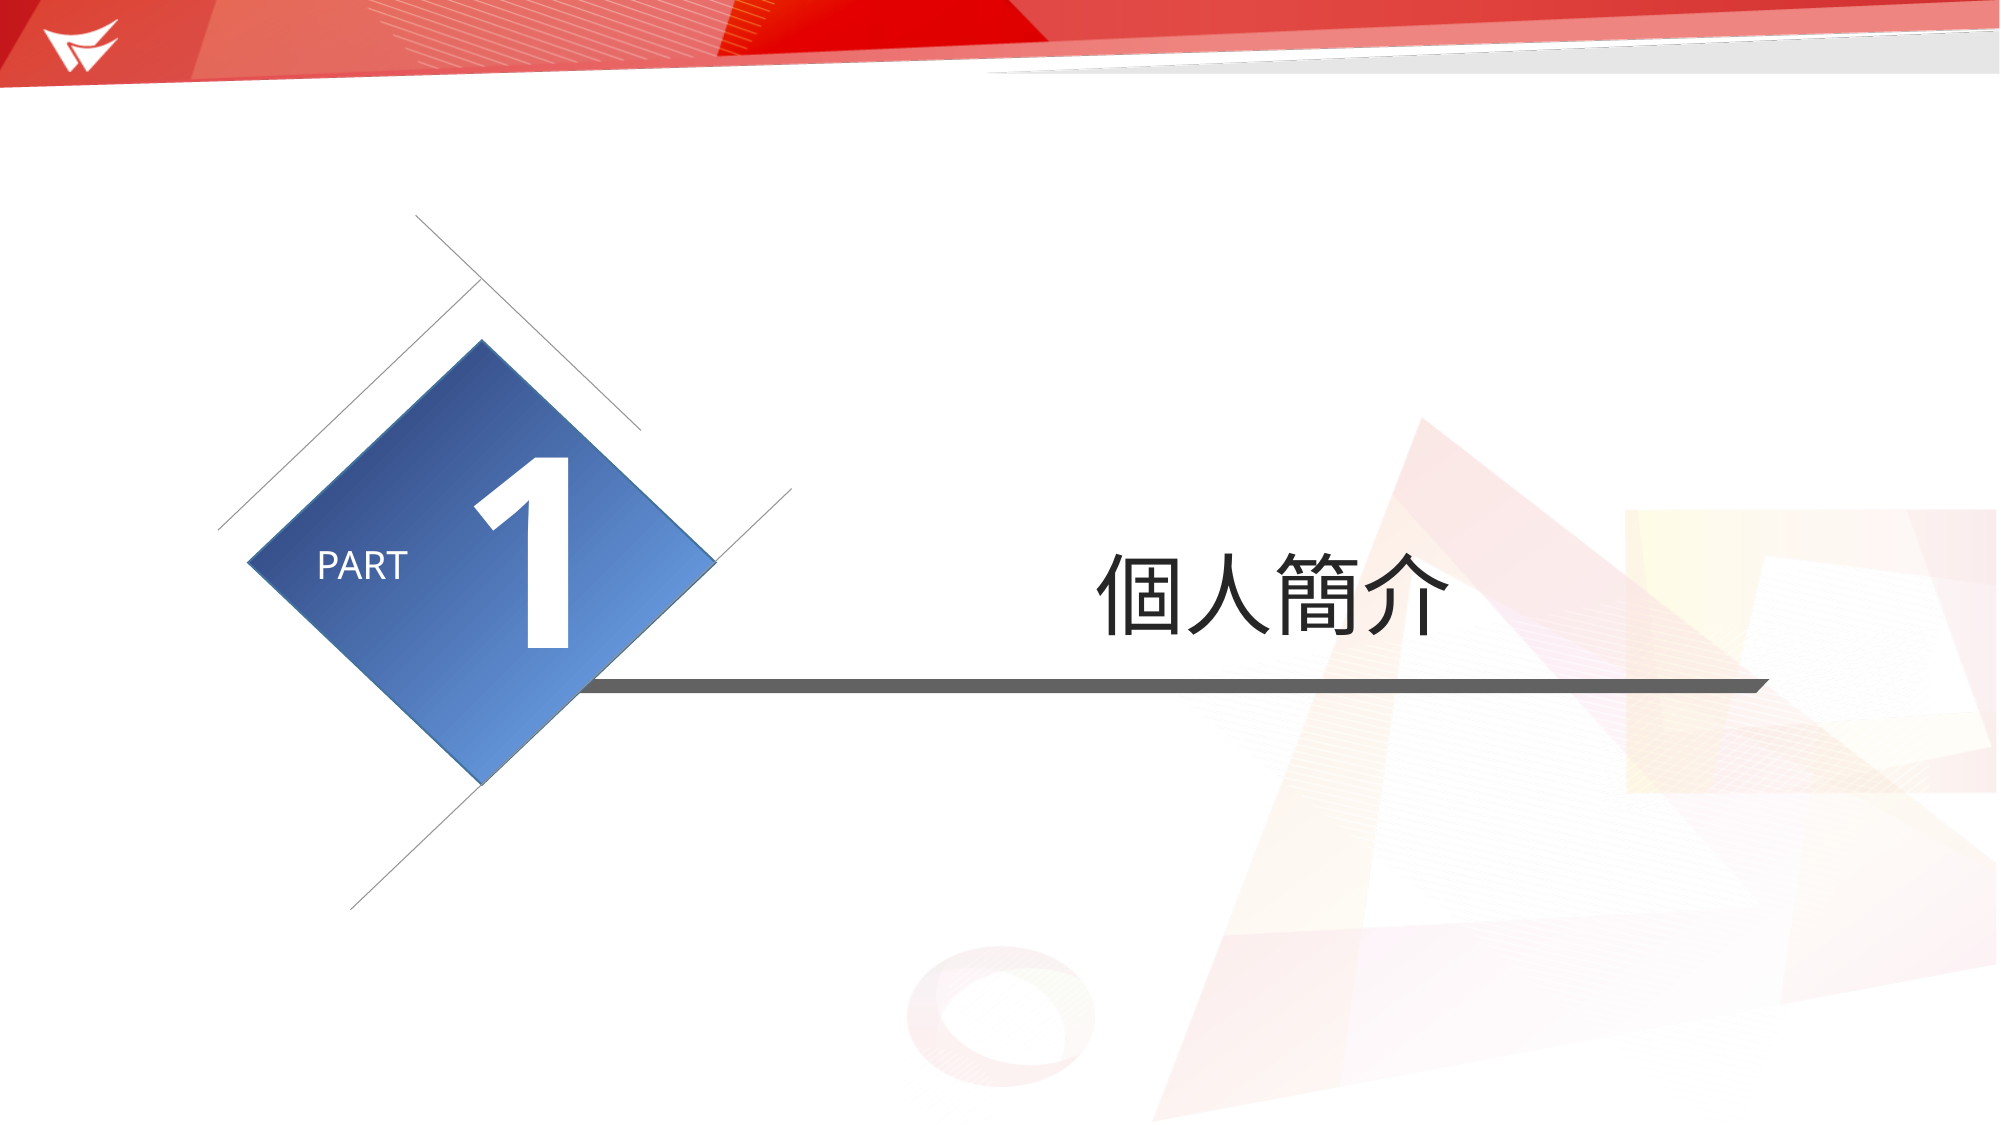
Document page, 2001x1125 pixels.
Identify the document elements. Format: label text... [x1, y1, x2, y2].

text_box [217, 215, 792, 910]
picture [903, 413, 1998, 1125]
text_box 個人簡介 [792, 530, 1769, 657]
text_box [792, 679, 1770, 694]
picture [0, 0, 2000, 88]
